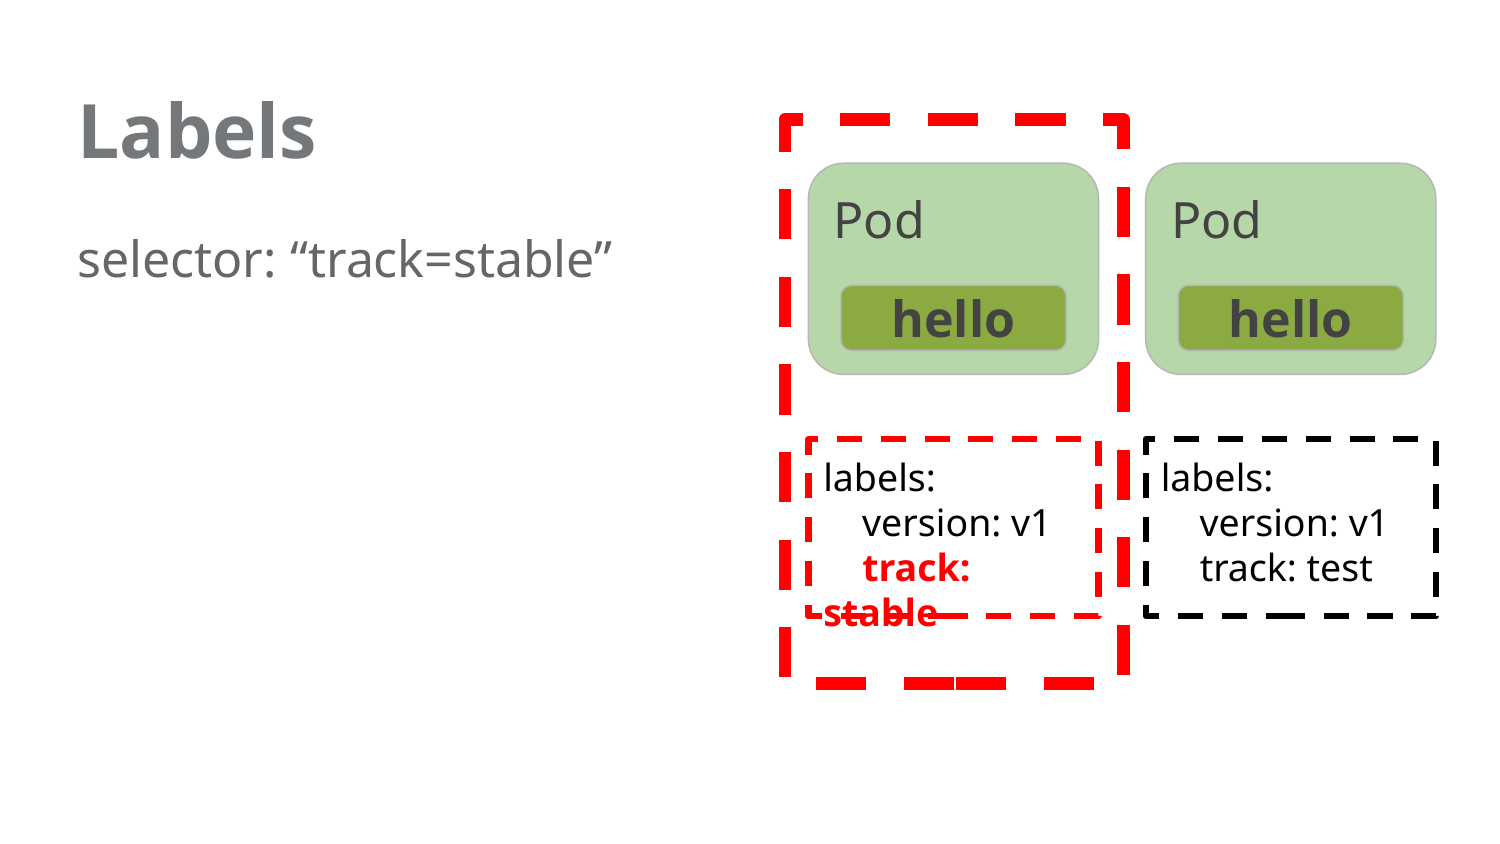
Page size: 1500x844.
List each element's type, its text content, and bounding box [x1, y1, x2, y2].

text_box labels: version: v1 track: stable [808, 439, 1099, 617]
text_box hello [840, 285, 1067, 351]
text_box hello [1178, 285, 1404, 351]
text_box labels: version: v1 track: test [1145, 439, 1436, 617]
text_box Labels [62, 79, 1413, 229]
text_box Pod [808, 163, 1099, 375]
text_box [784, 229, 1124, 684]
text_box selector: “track=stable” [62, 212, 645, 738]
text_box Pod [1145, 163, 1436, 375]
